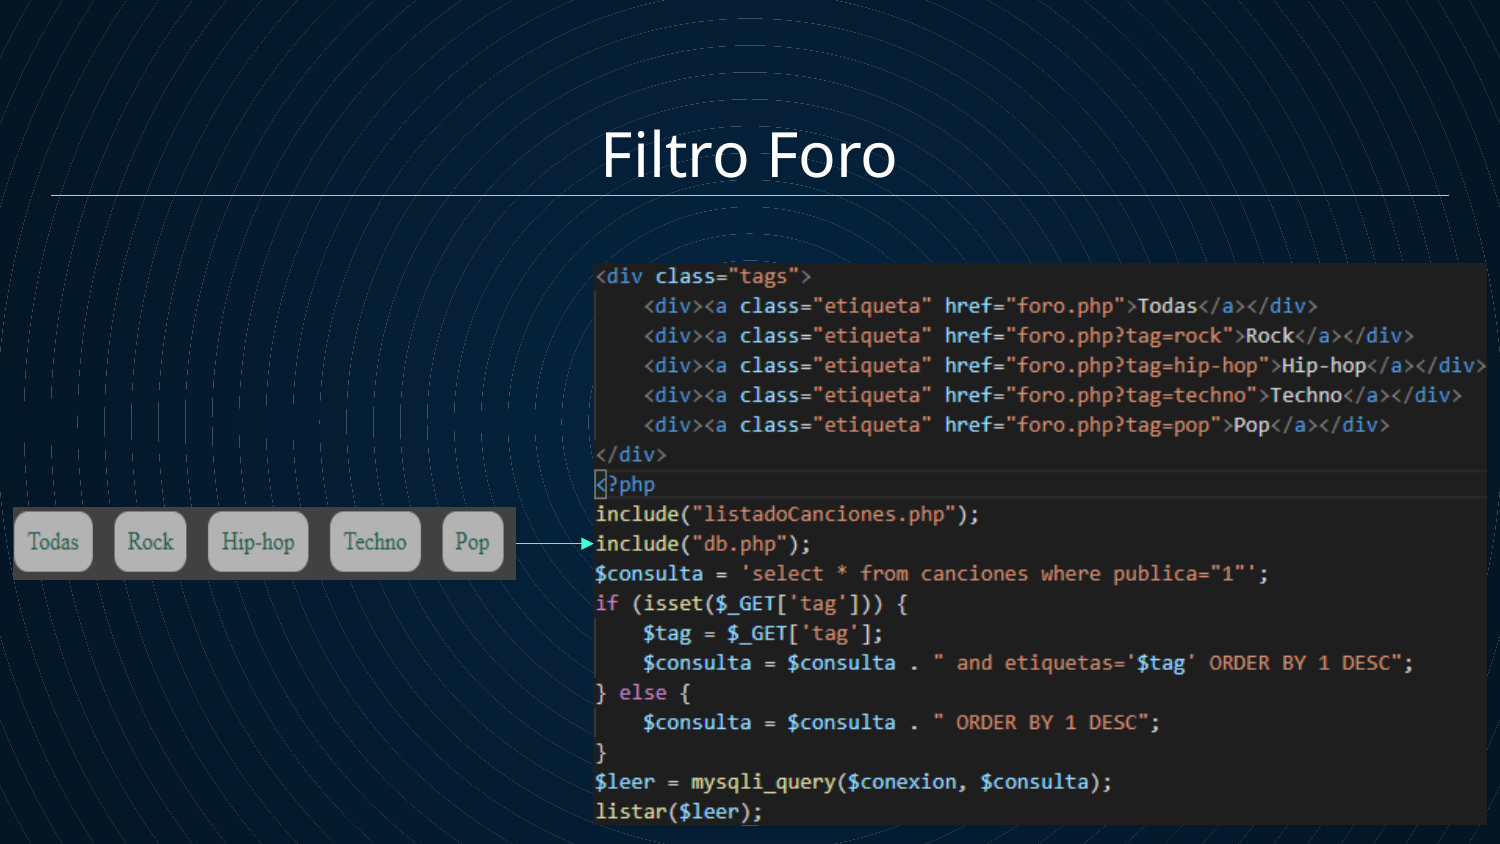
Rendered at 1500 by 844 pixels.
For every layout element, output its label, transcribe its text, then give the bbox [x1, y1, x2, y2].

text_box [571, 336, 580, 387]
picture [13, 507, 517, 580]
title Filtro Foro [51, 202, 1449, 206]
picture [593, 262, 1487, 825]
title Filtro Foro [51, 105, 1449, 195]
